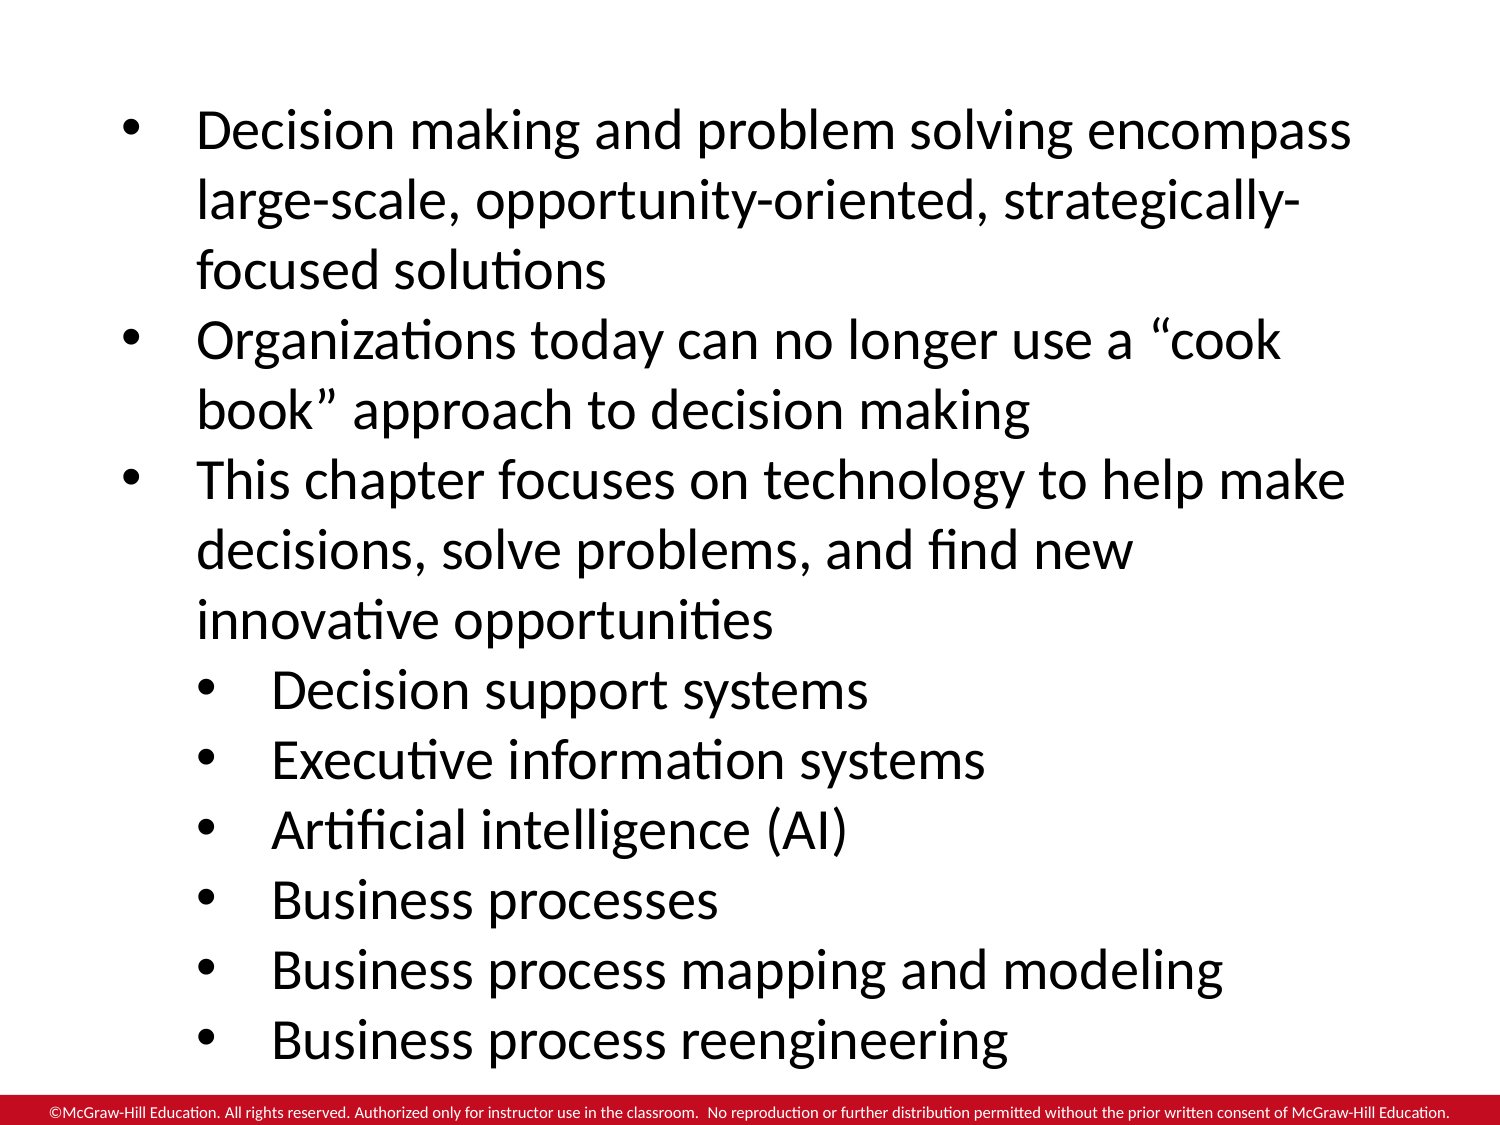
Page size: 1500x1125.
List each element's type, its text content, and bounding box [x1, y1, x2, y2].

text_box Decision making and problem solving encompass large-scale, opportunity-oriented, strategically-focused solutions Organizations today can no longer use a “cook book” approach to decision making This chapter focuses on technology to help make decisions, solve problems, and find new innovative opportunities Decision support systems Executive information systems Artificial intelligence (AI) Business processes Business process mapping and modeling Business process reengineering [106, 84, 1394, 1079]
